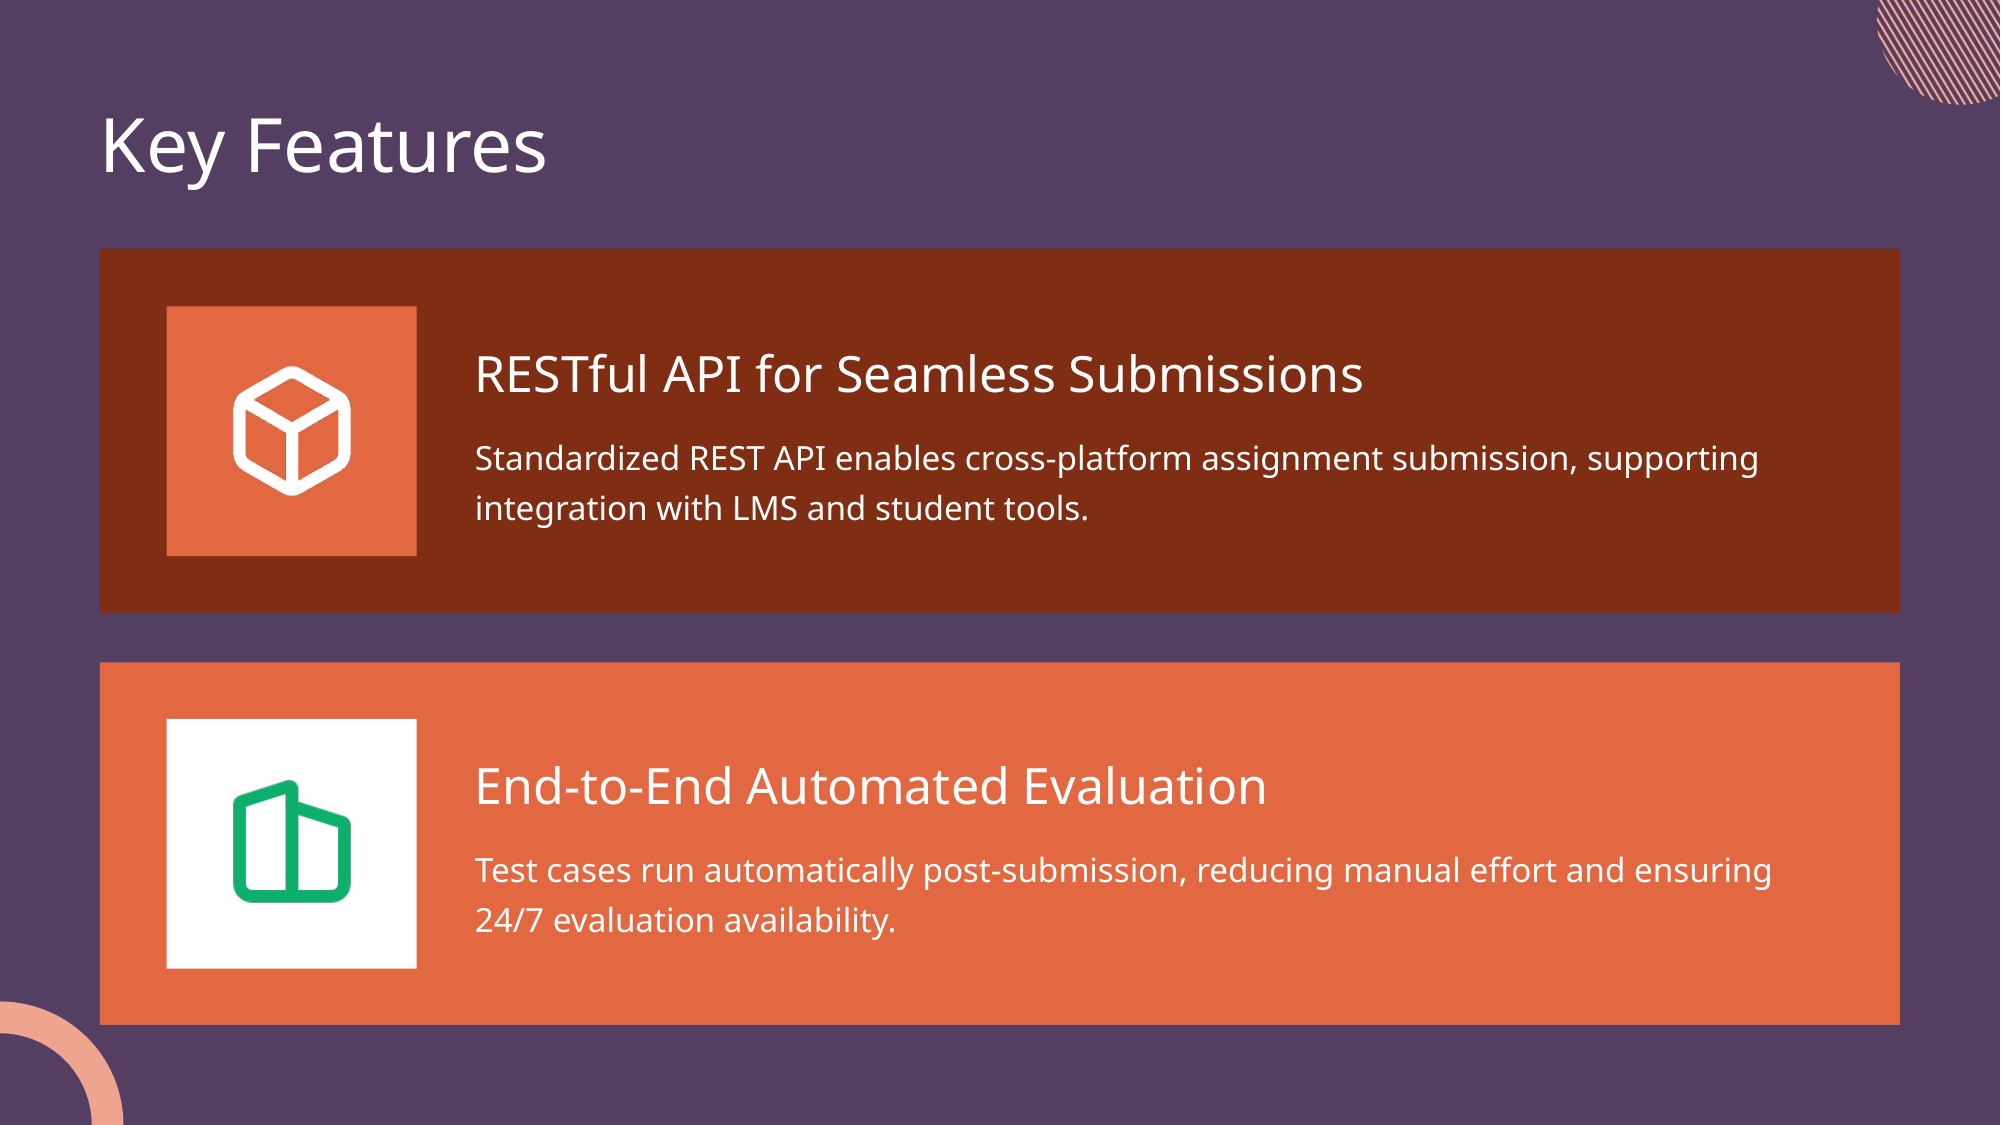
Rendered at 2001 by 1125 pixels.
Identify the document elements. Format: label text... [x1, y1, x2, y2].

list [166, 306, 417, 557]
list RESTful API for Seamless Submissions [474, 335, 1834, 403]
list [99, 249, 1900, 613]
picture [224, 776, 359, 911]
list End-to-End Automated Evaluation [474, 747, 1834, 815]
list [99, 662, 1900, 1025]
list Standardized REST API enables cross-platform assignment submission, supporting integration with LMS and student tools. [474, 427, 1834, 528]
list Test cases run automatically post-submission, reducing manual effort and ensuring 24/7 evaluation availability. [474, 839, 1834, 940]
picture [224, 364, 359, 499]
list [166, 718, 417, 969]
title Key Features [99, 87, 1900, 188]
